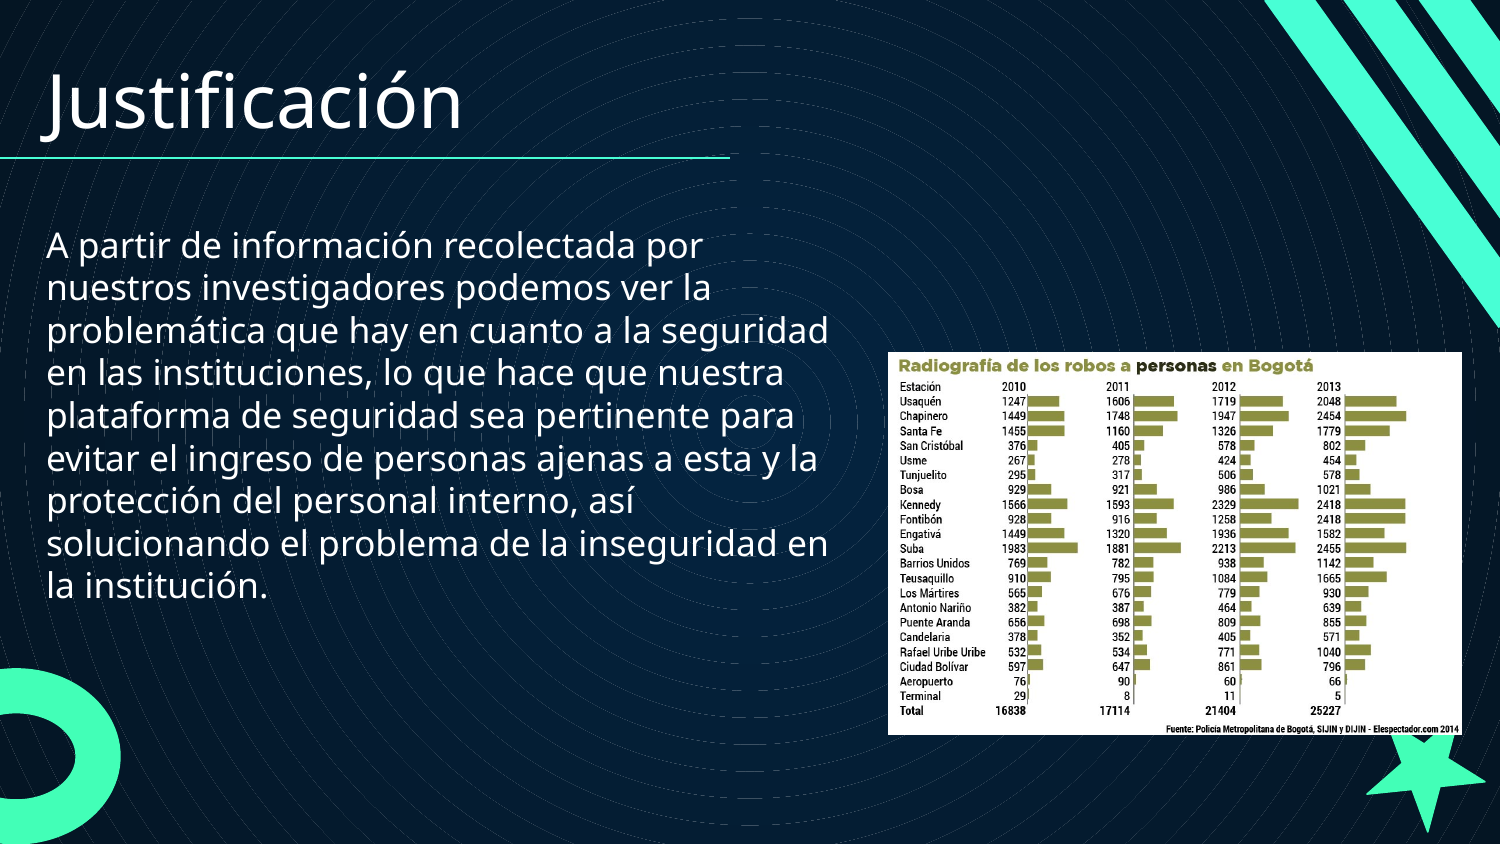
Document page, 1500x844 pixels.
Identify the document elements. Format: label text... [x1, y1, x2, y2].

text_box [1418, 0, 1500, 114]
text_box [1343, 0, 1500, 219]
picture [888, 352, 1463, 735]
subtitle A partir de información recolectada por nuestros investigadores podemos ver la problemática que hay en cuanto a la seguridad en las instituciones, lo que hace que nuestra plataforma de seguridad sea pertinente para evitar el ingreso de personas ajenas a esta y la protección del personal interno, así solucionando el problema de la inseguridad en la institución. [31, 207, 864, 619]
text_box [0, 668, 120, 844]
text_box [1366, 744, 1486, 832]
title Justificación [31, 58, 611, 157]
text_box [1264, 0, 1500, 329]
